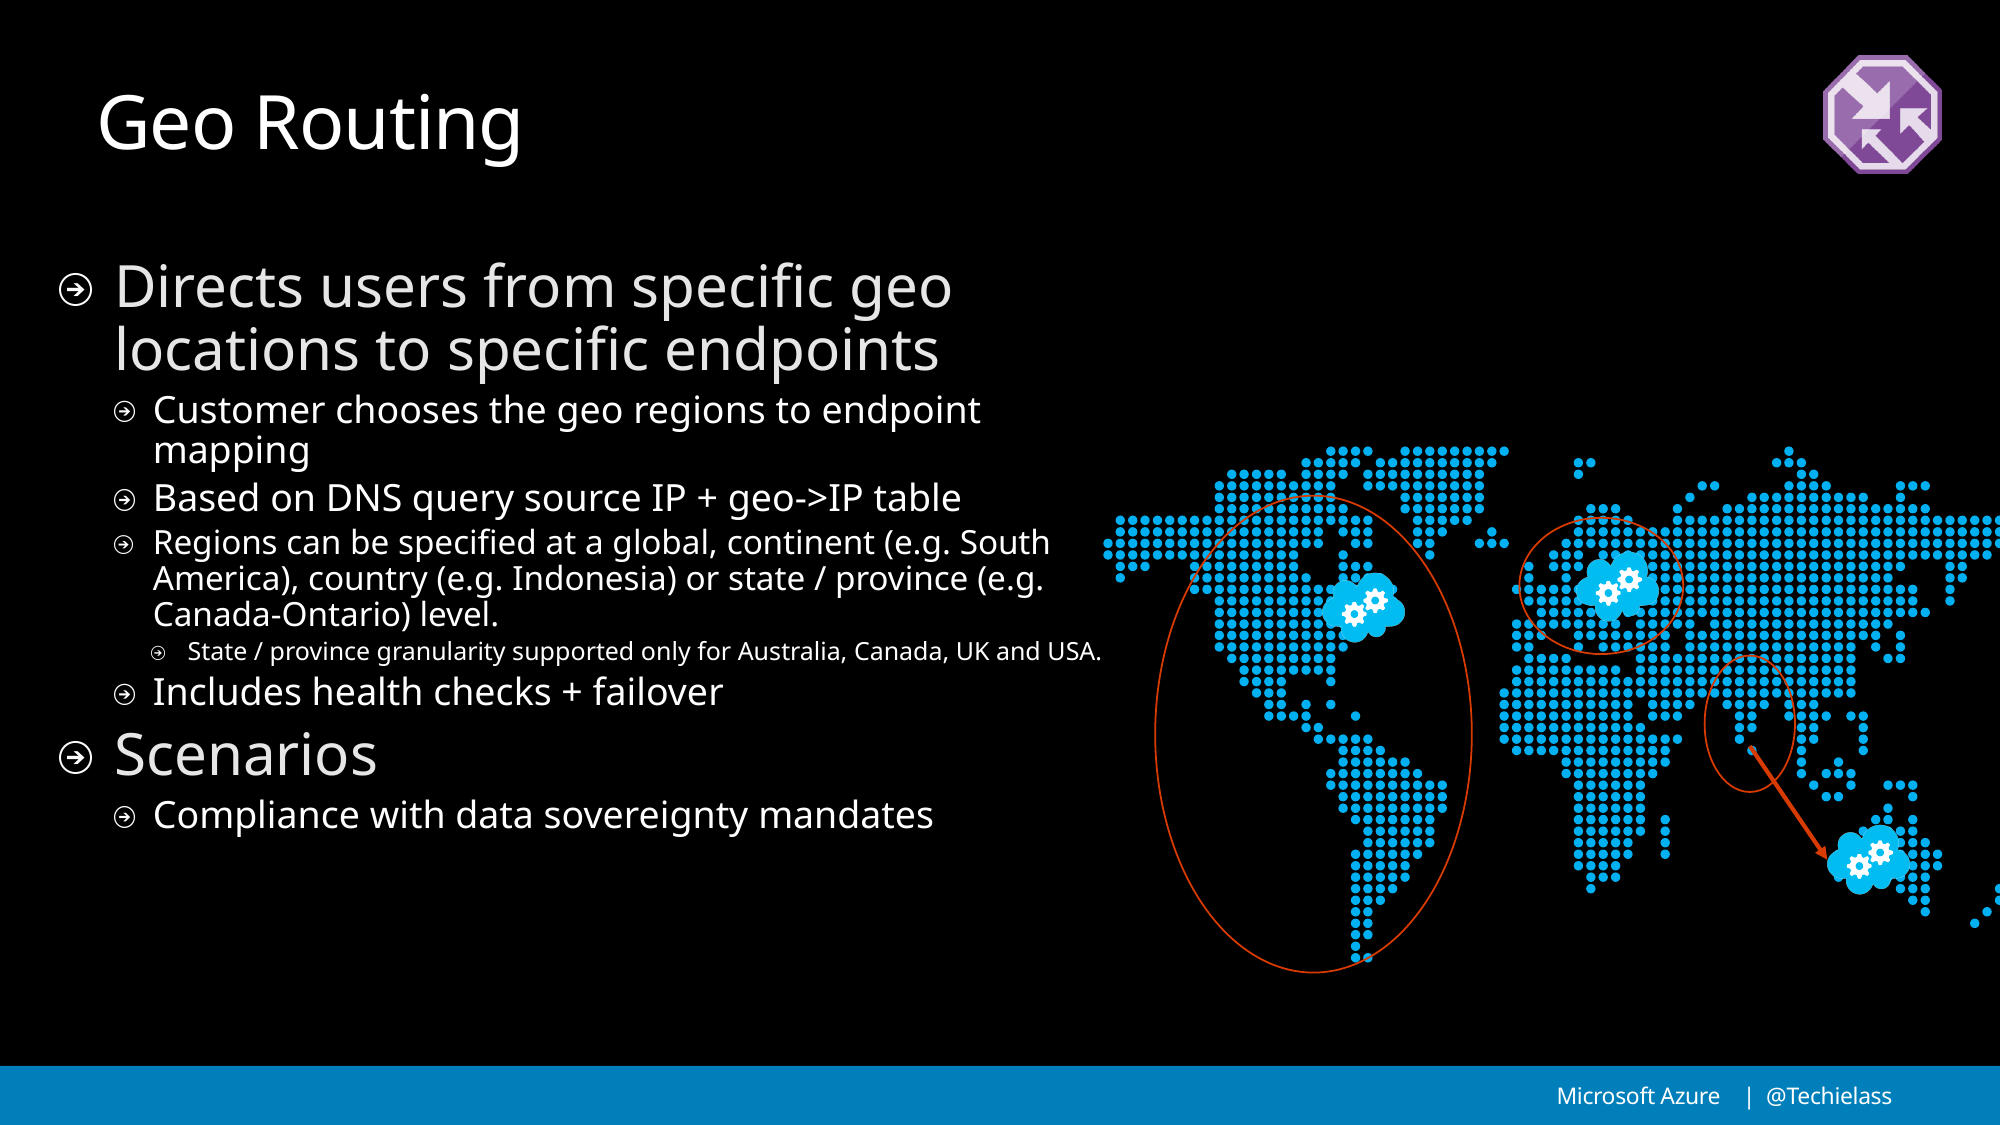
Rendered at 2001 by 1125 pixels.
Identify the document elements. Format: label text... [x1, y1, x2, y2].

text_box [0, 1065, 2000, 1125]
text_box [1749, 791, 1828, 860]
picture [151, 642, 169, 660]
text_box [1266, 963, 1361, 974]
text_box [1575, 545, 1659, 629]
picture [59, 732, 100, 774]
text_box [1103, 446, 2000, 963]
picture [114, 678, 141, 705]
picture [114, 800, 141, 828]
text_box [1826, 818, 1910, 902]
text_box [1322, 565, 1406, 649]
picture [59, 264, 100, 306]
picture [114, 395, 141, 422]
picture [114, 530, 138, 554]
picture [114, 483, 141, 511]
text_box Directs users from specific geo locations to specific endpoints Customer chooses the geo regions to endpoint mapping Based on DNS query source IP + geo->IP table Regions can be specified at a global, continent (e.g. South America), country (e.g. Indonesia) or state / province (e.g. Canada-Ontario) level. State / province granularity supported only for Australia, Canada, UK and USA. Includes health checks + failover Scenarios Compliance with data sovereignty mandates [44, 249, 1156, 1065]
picture [1823, 55, 1942, 175]
title Geo Routing [96, 75, 1823, 166]
